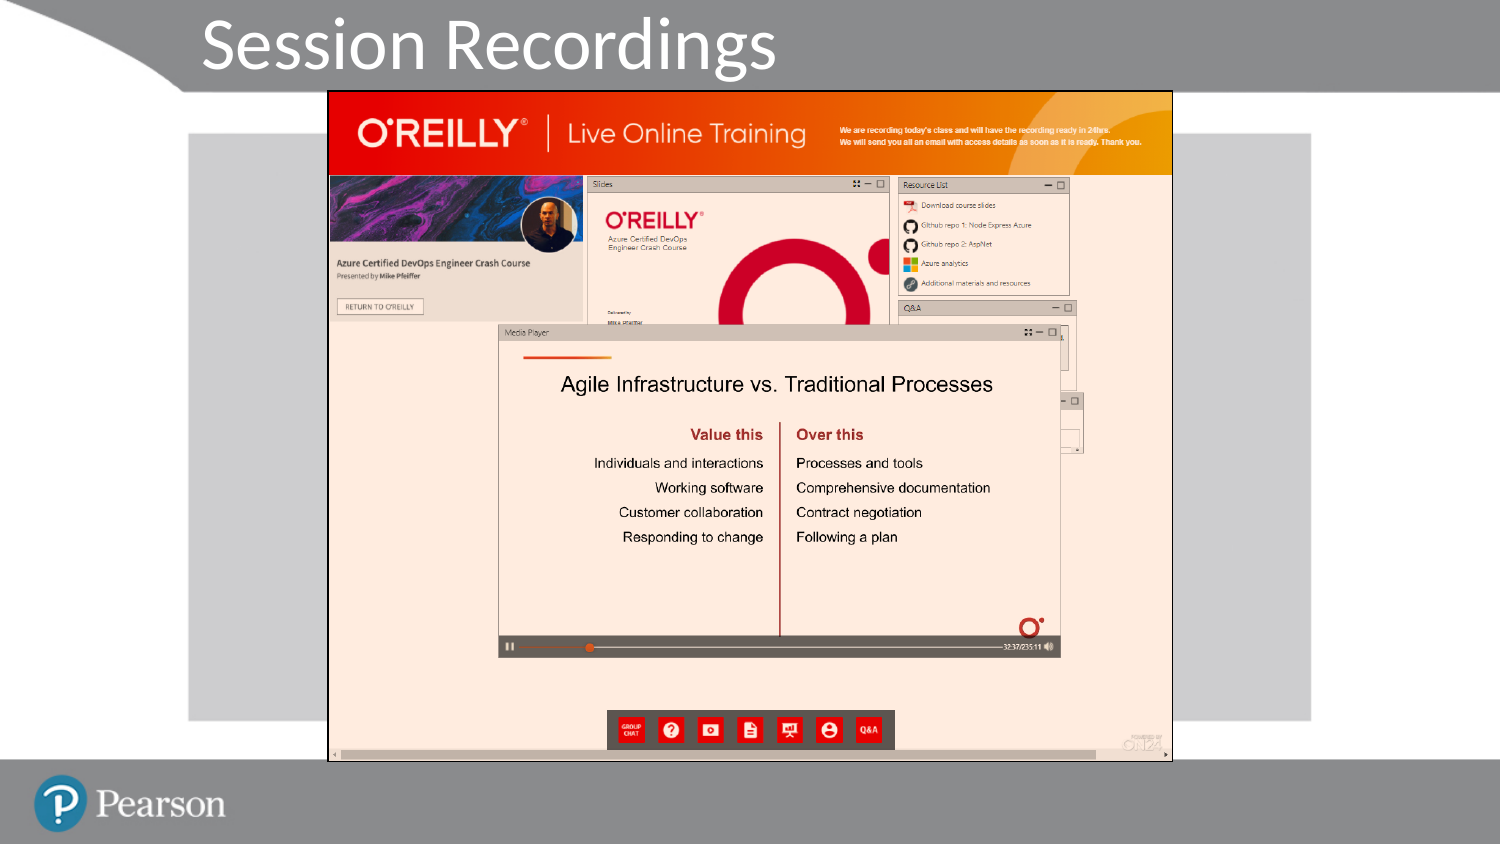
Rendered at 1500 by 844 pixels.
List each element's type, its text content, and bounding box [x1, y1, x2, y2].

picture [0, 0, 1500, 844]
title Session Recordings [186, 0, 1425, 79]
